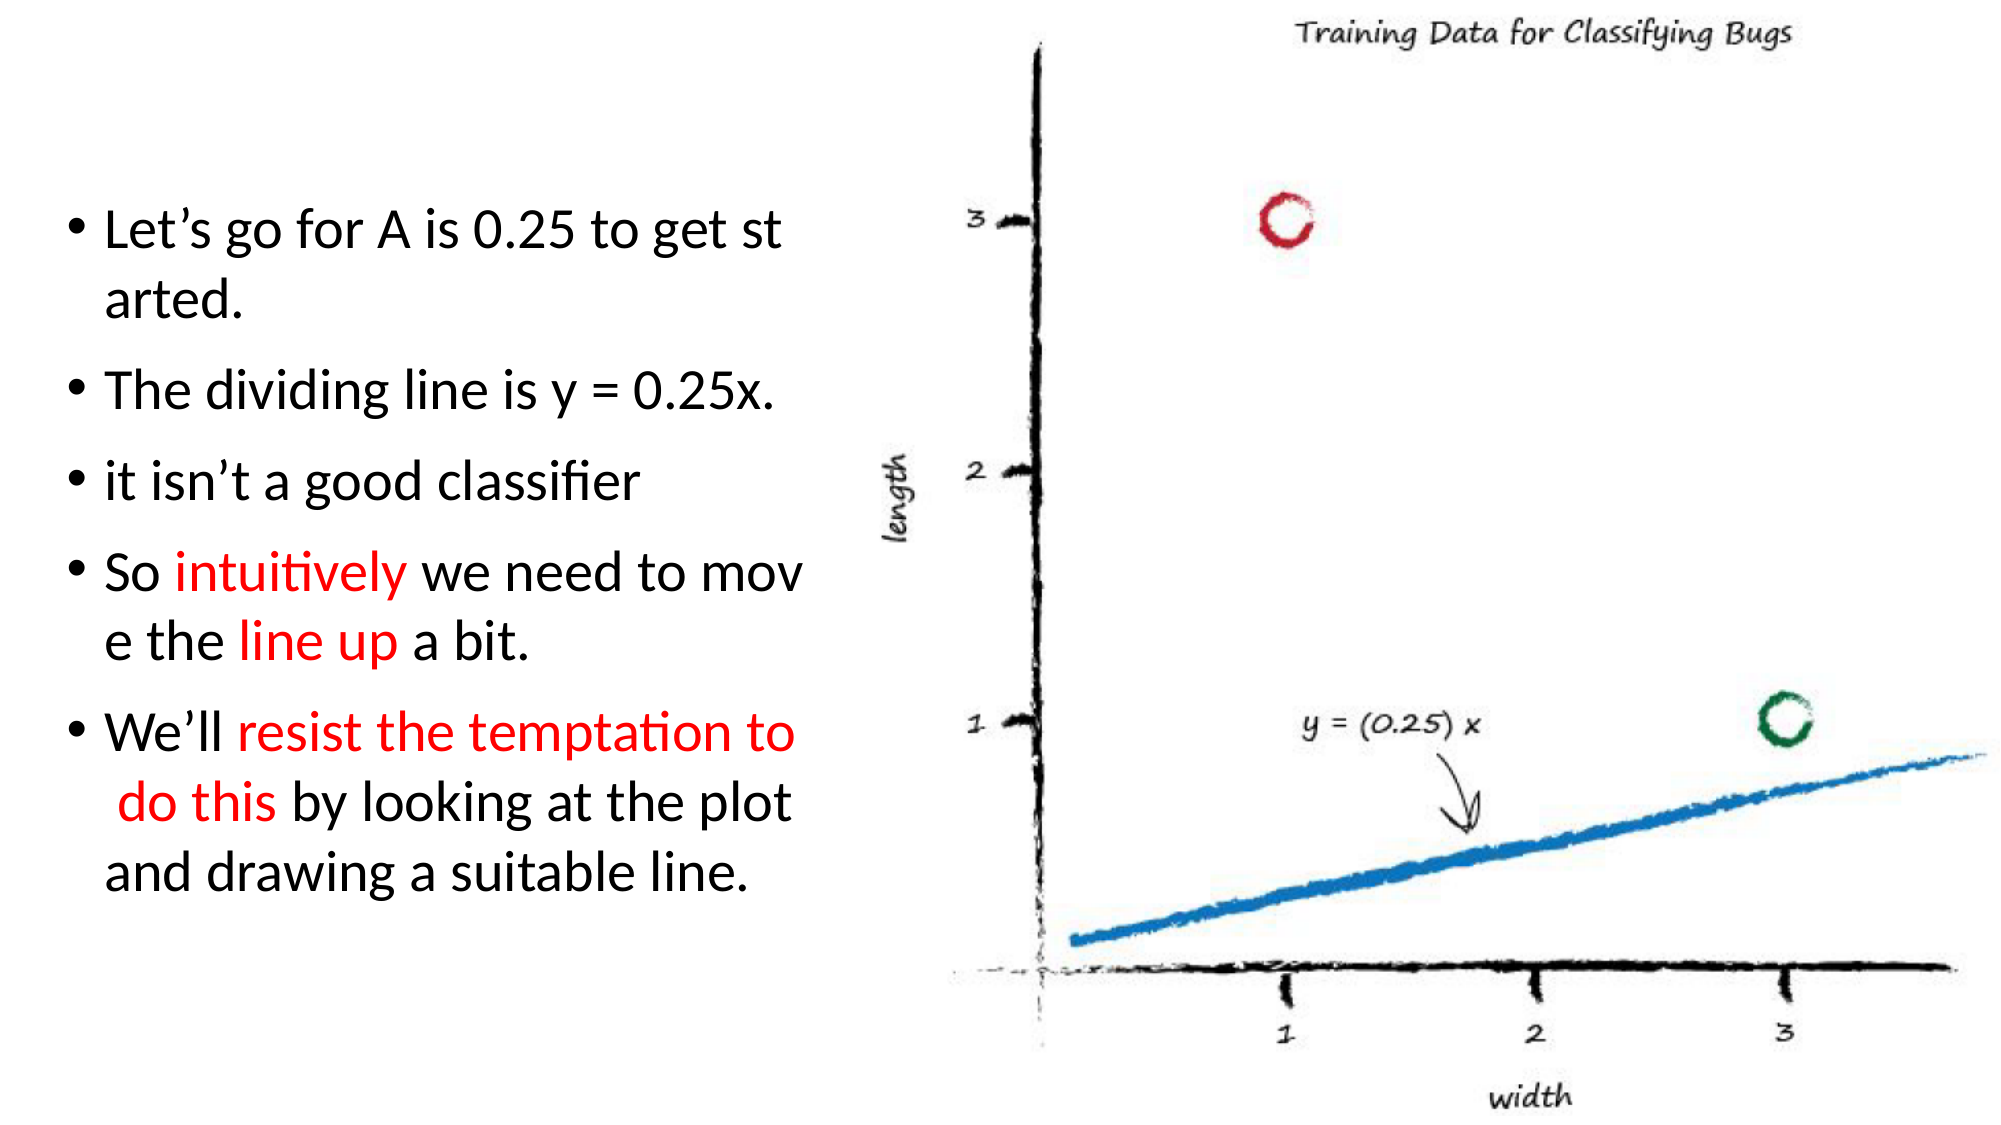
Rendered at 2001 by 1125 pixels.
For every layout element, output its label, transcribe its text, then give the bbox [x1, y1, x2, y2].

list Let’s go for A is 0.25 to get started. The dividing line is y = 0.25x. it isn’t a good classifier So intuitively we need to move the line up a bit. We’ll resist the temptation to do this by looking at the plot and drawing a suitable line. [51, 183, 823, 1045]
picture [879, 9, 2000, 1116]
